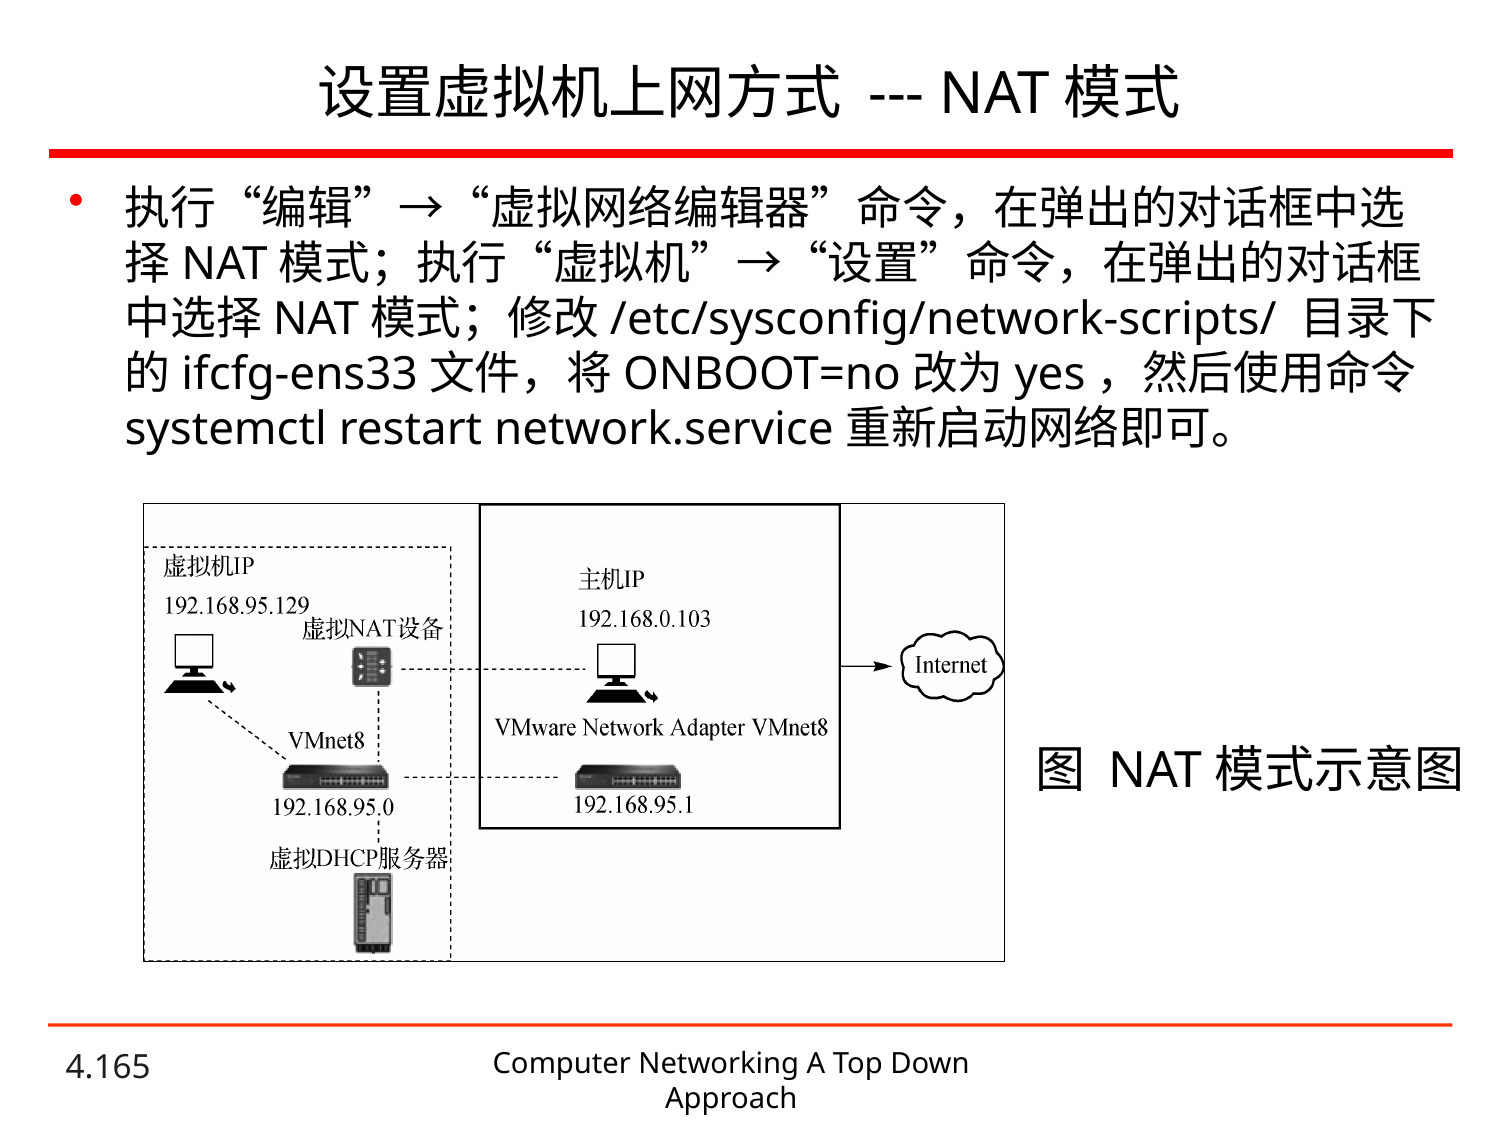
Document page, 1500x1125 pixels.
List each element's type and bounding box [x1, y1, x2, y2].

picture [143, 503, 1005, 963]
list [53, 170, 1455, 469]
title [55, 37, 1443, 143]
text_box [1020, 730, 1480, 805]
